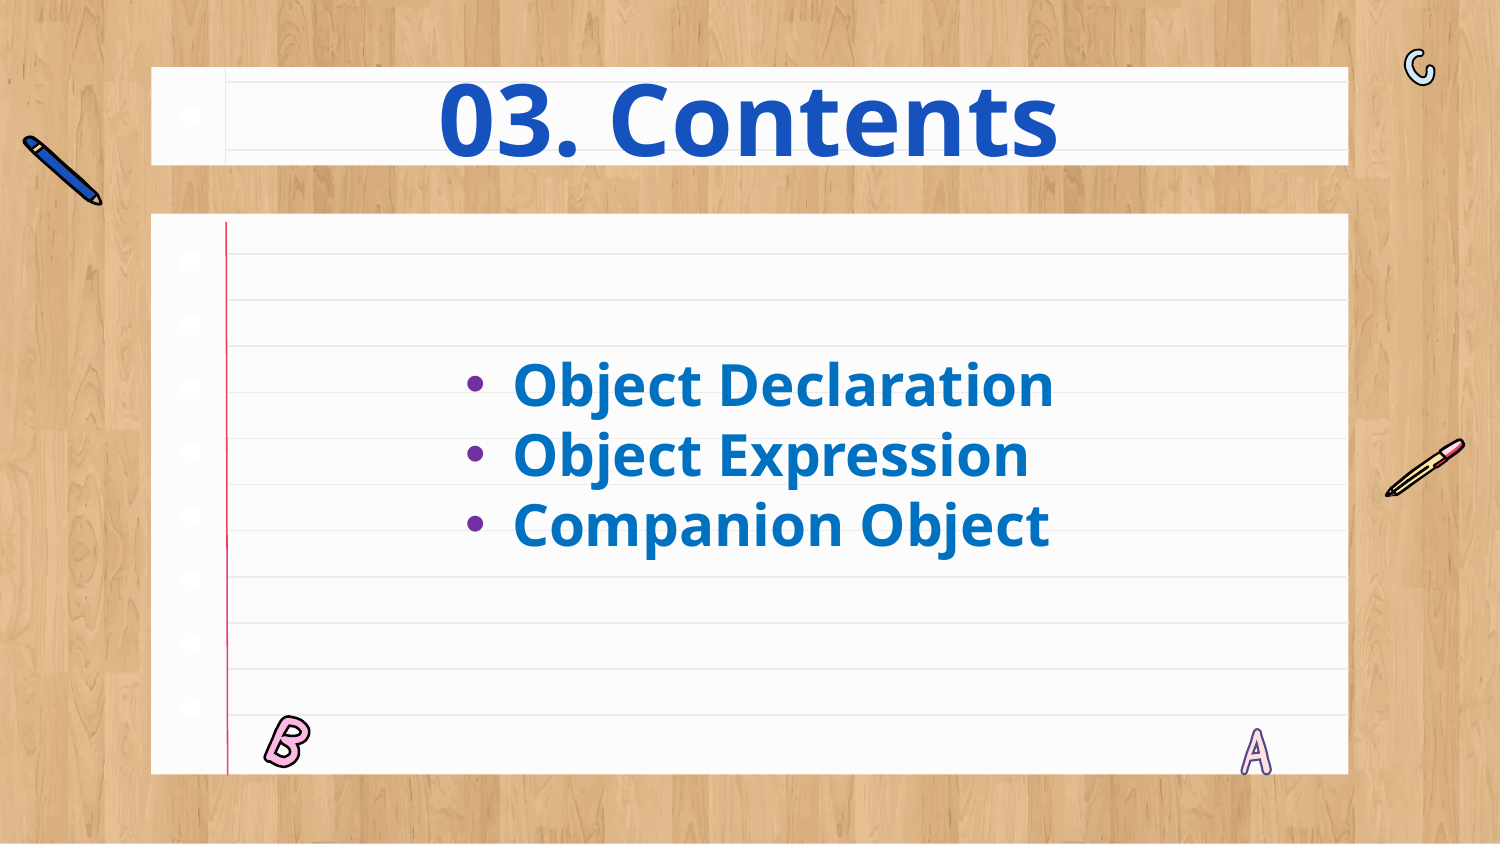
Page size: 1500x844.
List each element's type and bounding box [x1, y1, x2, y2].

text_box [20, 48, 1468, 776]
picture [0, 0, 1500, 844]
